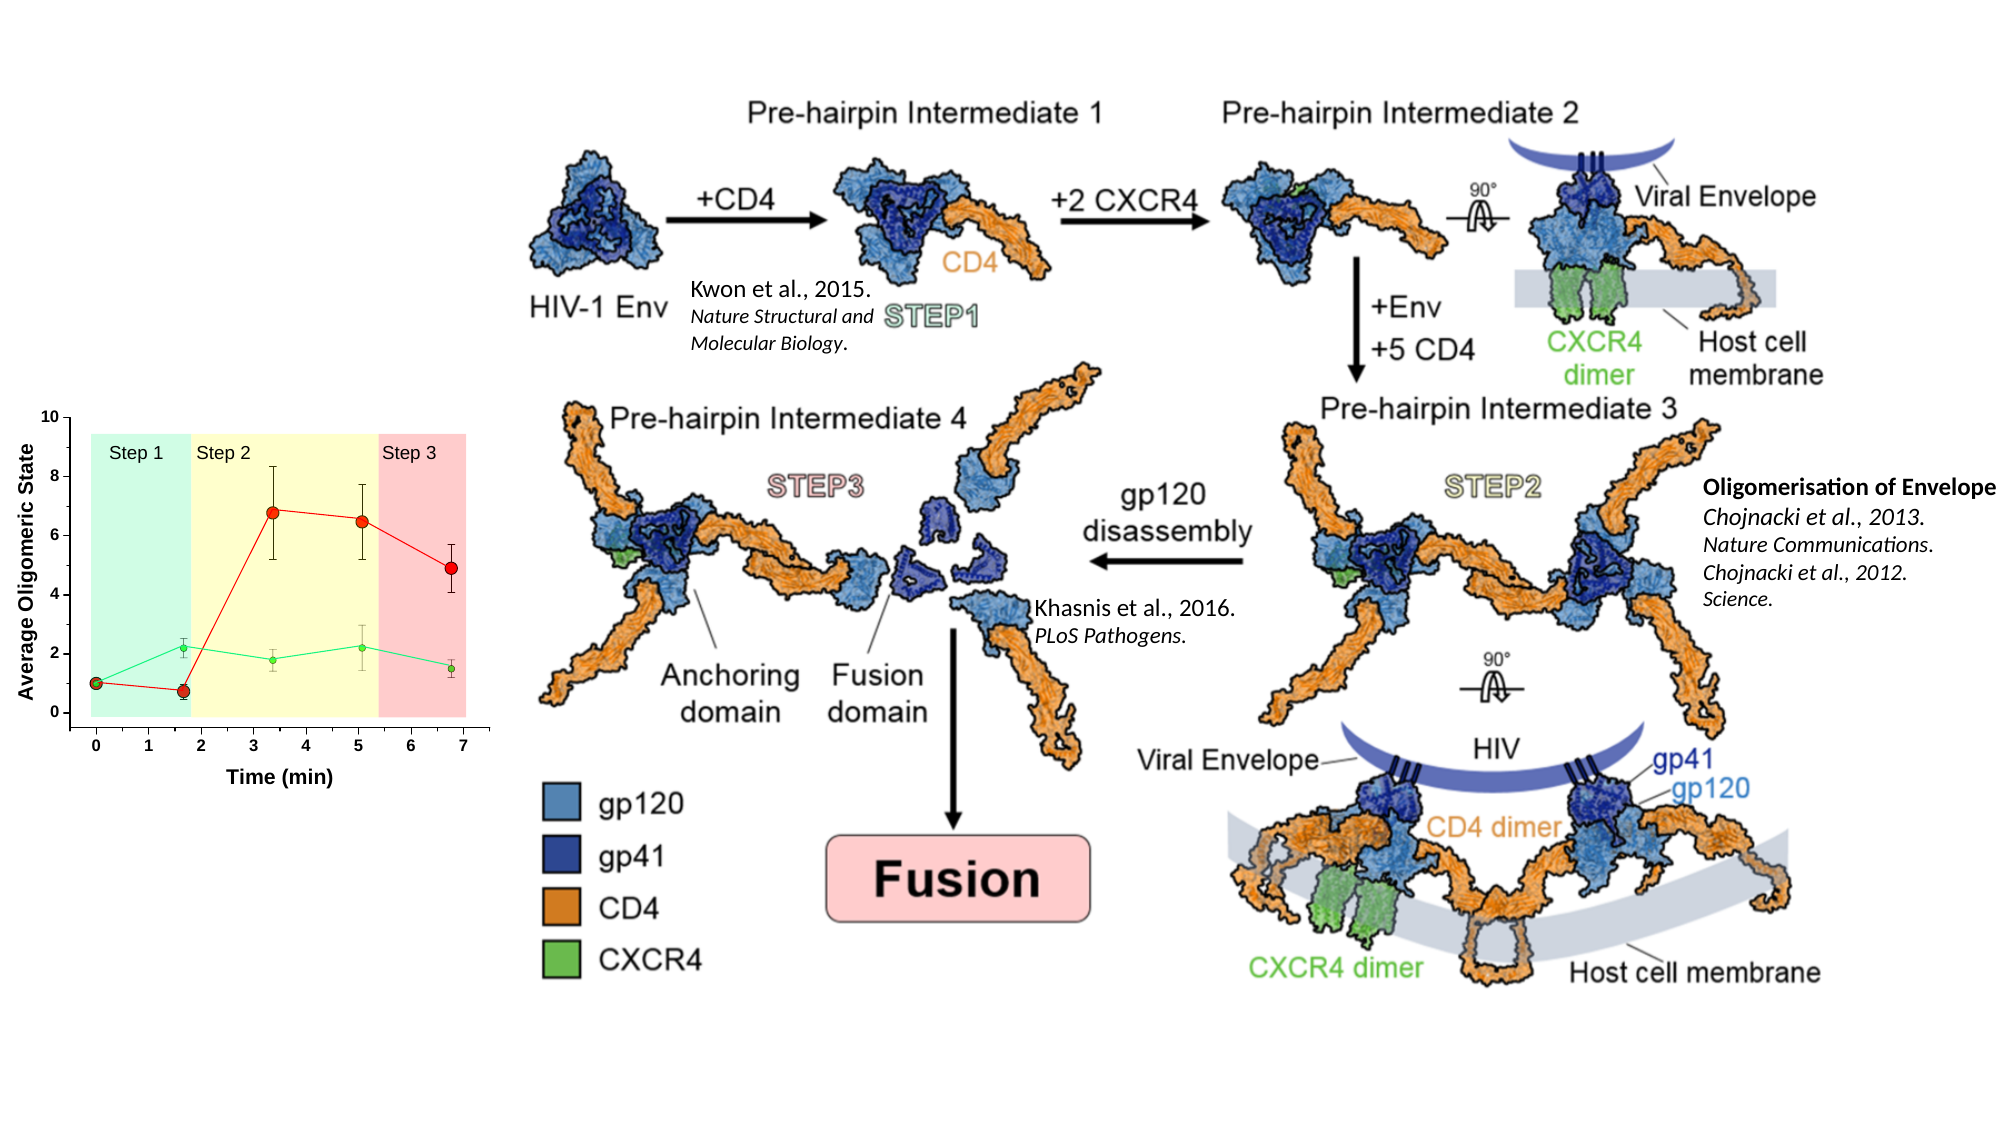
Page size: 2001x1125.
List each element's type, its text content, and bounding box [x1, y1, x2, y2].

text_box Oligomerisation of Envelope Chojnacki et al., 2013. Nature Communications. Chojnacki et al., 2012. Science. [1894, 462, 2000, 619]
picture [471, 38, 1894, 1045]
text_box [0, 367, 577, 801]
